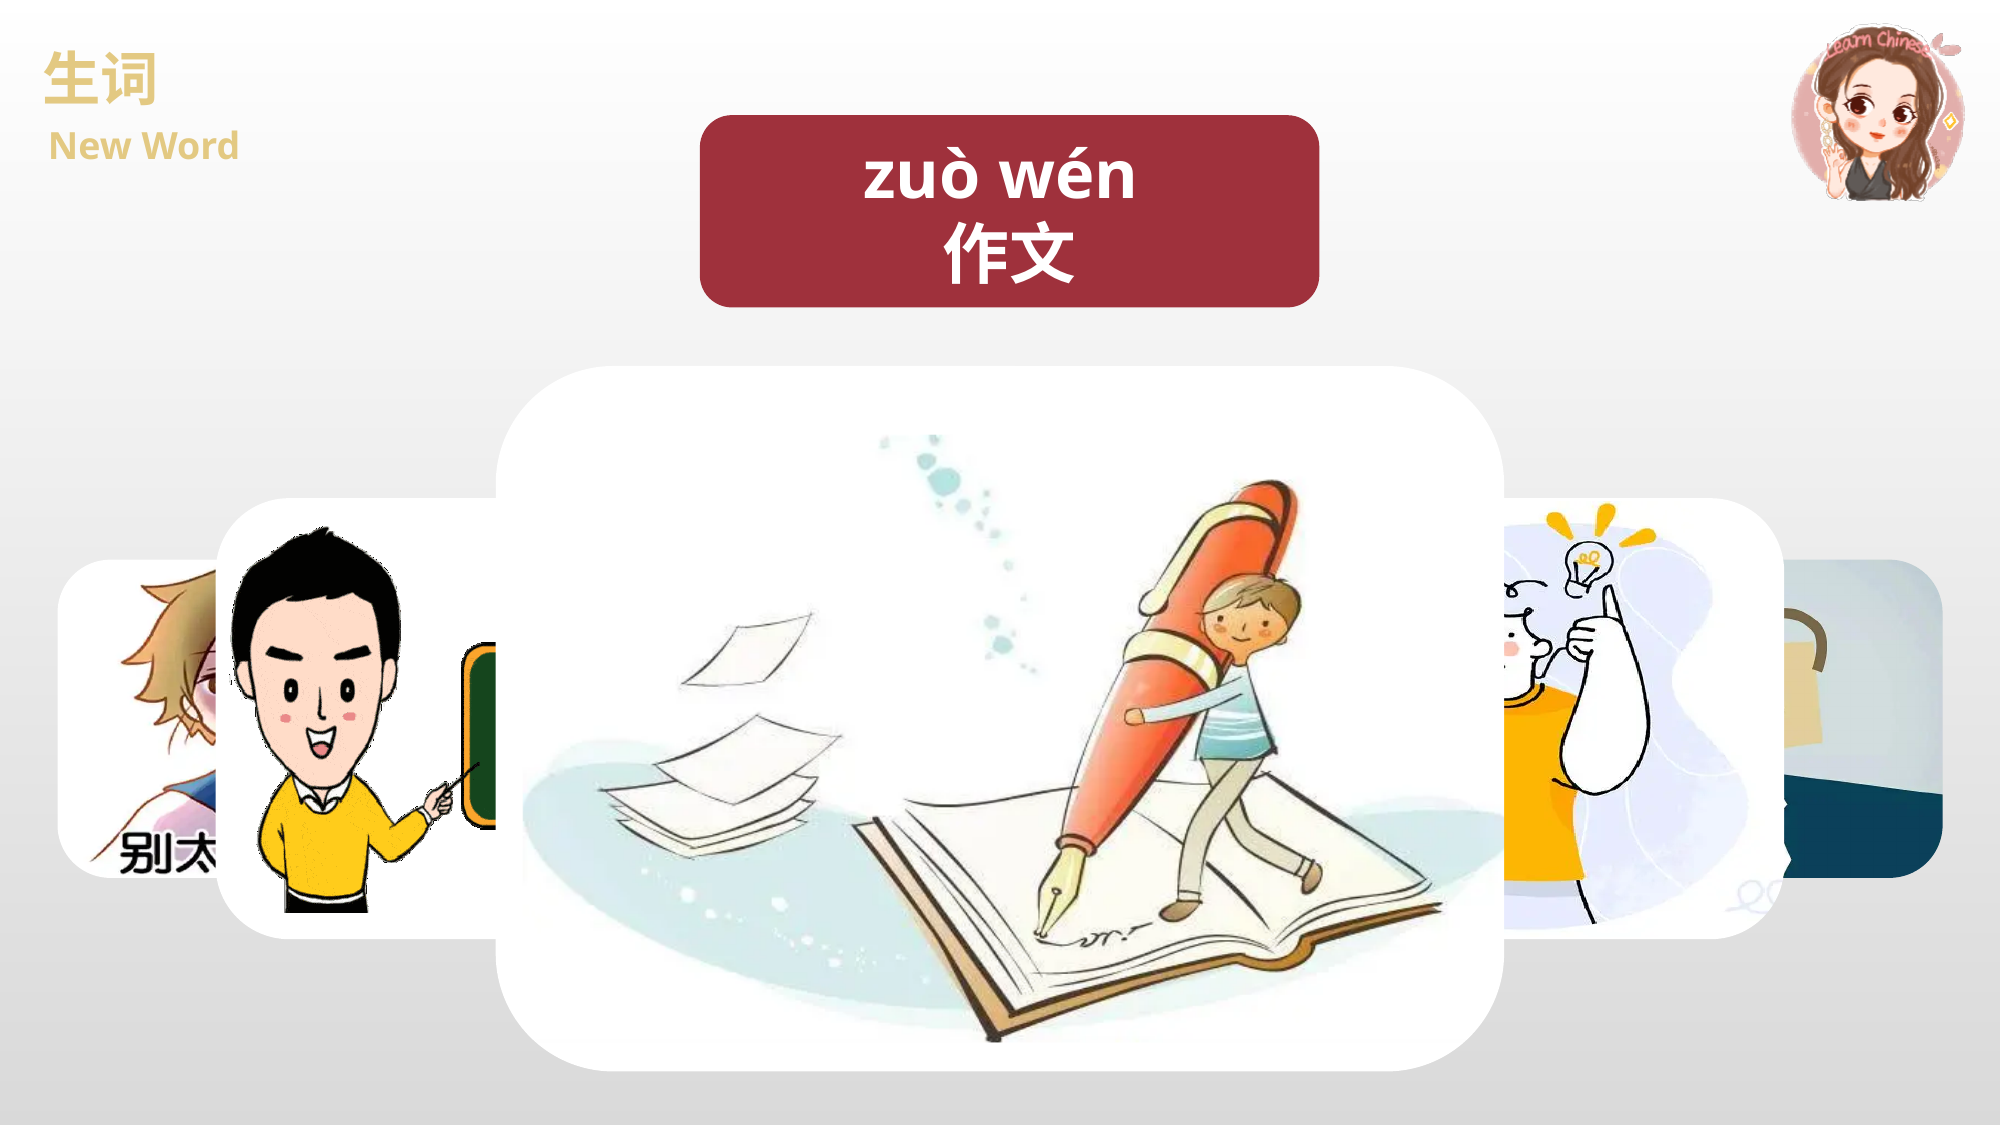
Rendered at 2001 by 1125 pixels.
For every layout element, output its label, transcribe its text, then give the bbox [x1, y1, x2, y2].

text_box New Word [33, 115, 256, 175]
text_box [494, 364, 1506, 1073]
picture [1758, 0, 1998, 240]
text_box [1785, 558, 1944, 879]
text_box [56, 558, 215, 879]
text_box [214, 497, 494, 941]
text_box [1506, 497, 1786, 941]
text_box 生词 [27, 35, 174, 120]
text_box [699, 115, 1320, 308]
